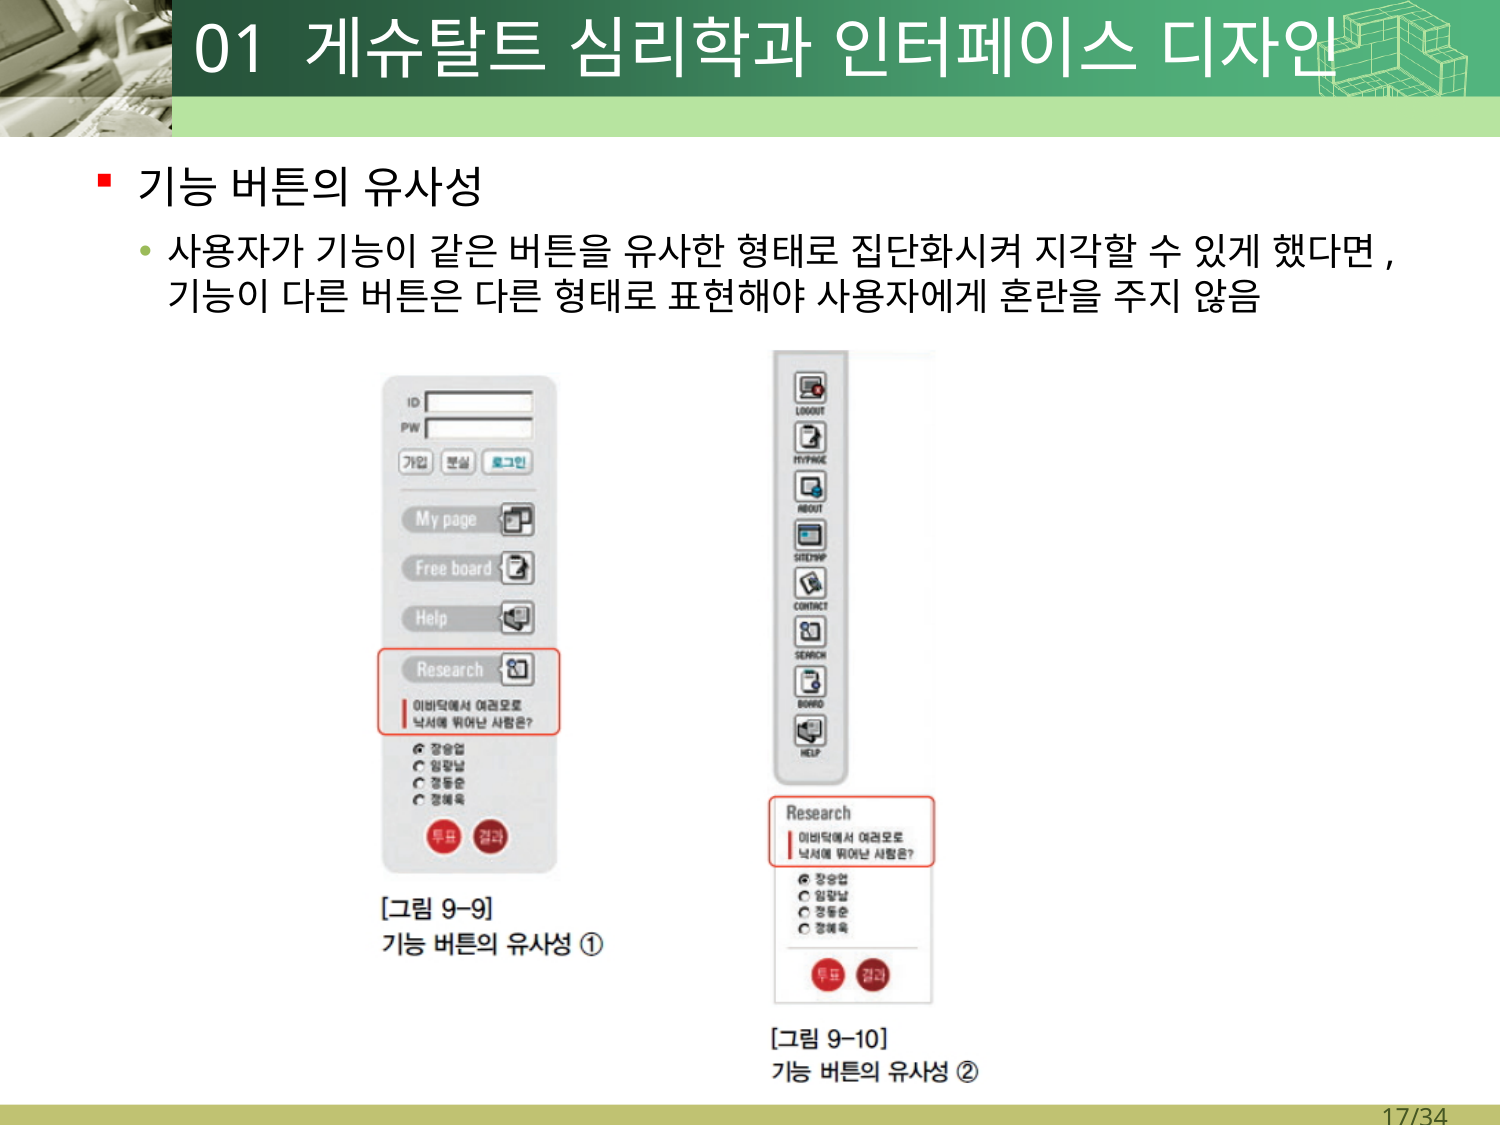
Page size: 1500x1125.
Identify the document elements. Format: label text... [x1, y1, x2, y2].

list 기능 버튼의 유사성 사용자가 기능이 같은 버튼을 유사한 형태로 집단화시켜 지각할 수 있게 했다면, 기능이 다른 버튼은 다른 형태로 표현해야 사용자에게 혼란을 주지 않음 [35, 152, 1465, 1079]
picture [359, 361, 615, 971]
picture [747, 337, 999, 1094]
picture [0, 0, 1500, 151]
title 01 게슈탈트 심리학과 인터페이스 디자인 [178, 9, 1471, 82]
